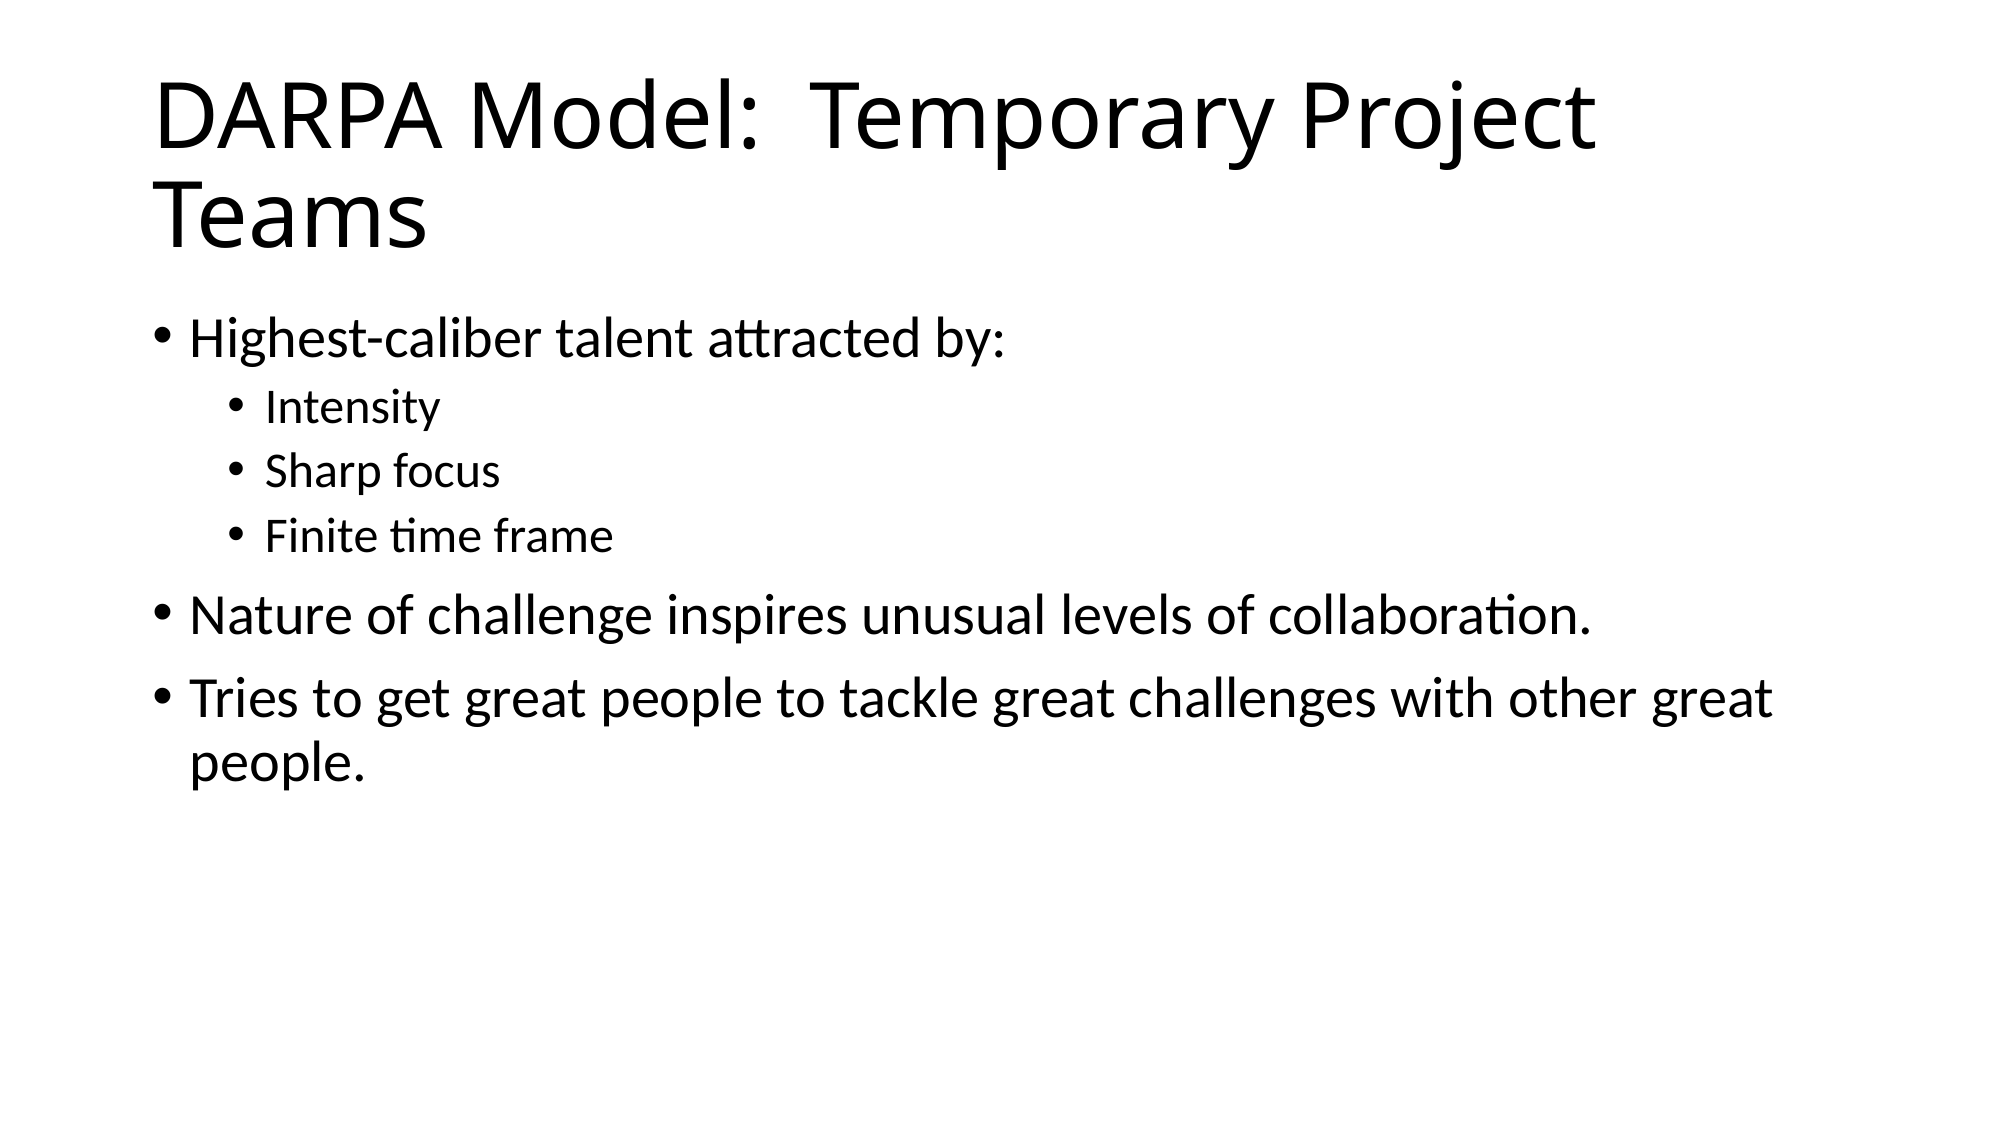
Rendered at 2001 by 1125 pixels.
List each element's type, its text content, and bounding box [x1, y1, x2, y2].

title DARPA Model: Temporary Project Teams [137, 59, 1863, 278]
list Highest-caliber talent attracted by: Intensity Sharp focus Finite time frame Nature of challenge inspires unusual levels of collaboration. Tries to get great people to tackle great challenges with other great people. [137, 299, 1863, 1014]
